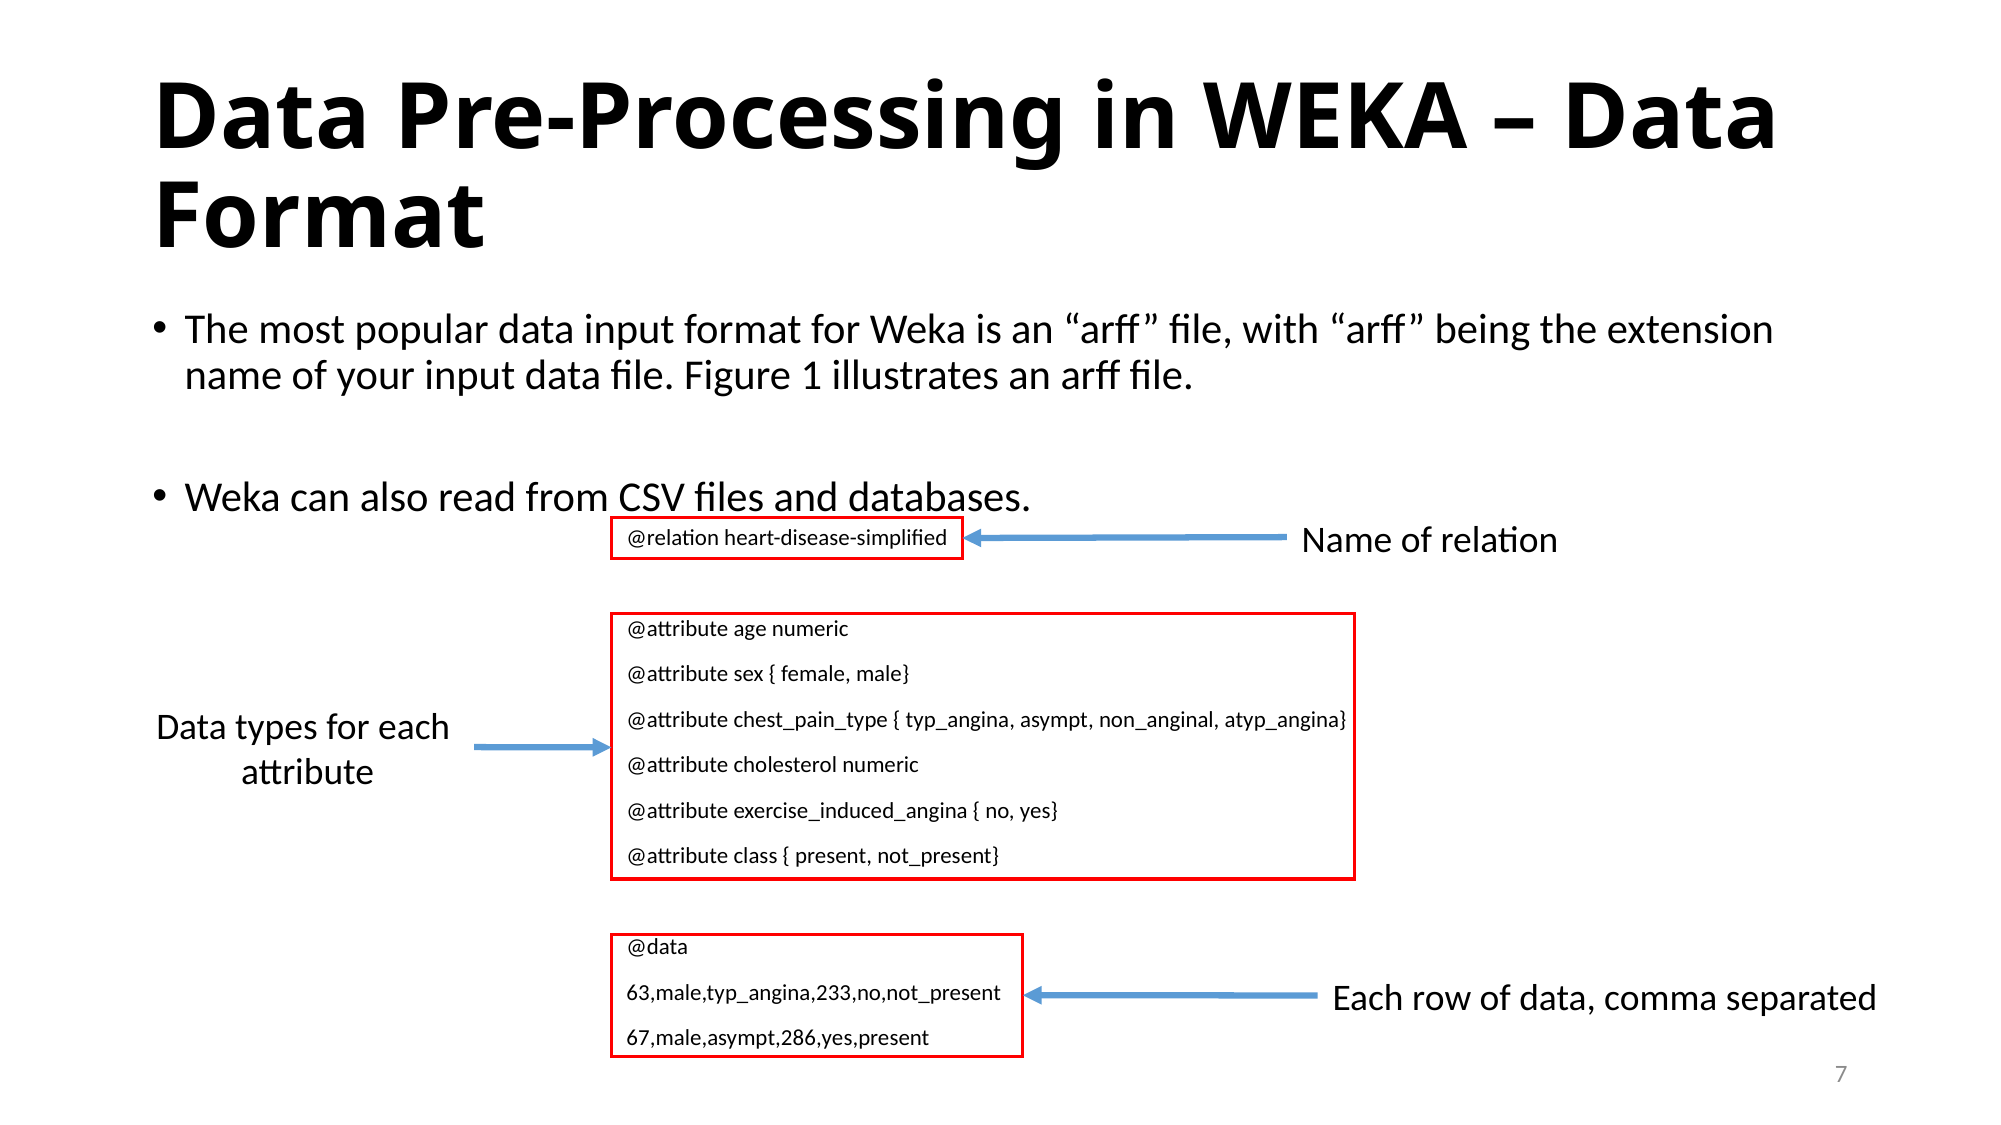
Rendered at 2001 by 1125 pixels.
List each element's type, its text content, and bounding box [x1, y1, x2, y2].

text_box Name of relation [1286, 507, 1574, 567]
text_box [610, 517, 963, 559]
text_box Data types for each attribute [141, 694, 475, 800]
title Data Pre-Processing in WEKA – Data Format [137, 59, 1863, 278]
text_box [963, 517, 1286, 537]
text_box Each row of data, comma separated [1317, 965, 1893, 1026]
list The most popular data input format for Weka is an “arff” file, with “arff” being the extension name of your input data file. Figure 1 illustrates an arff file. Weka can also read from CSV files and databases. [137, 299, 1863, 530]
slide_number 7 [1412, 1042, 1863, 1103]
text_box [610, 612, 1355, 880]
text_box [610, 933, 1024, 1057]
text_box @relation heart-disease-simplified @attribute age numeric @attribute sex { female, male} @attribute chest_pain_type { typ_angina, asympt, non_anginal, atyp_angina} @attribute cholesterol numeric @attribute exercise_induced_angina { no, yes} @attribute class { present, not_present} @data 63,male,typ_angina,233,no,not_present 67,male,asympt,286,yes,present [611, 539, 1389, 978]
